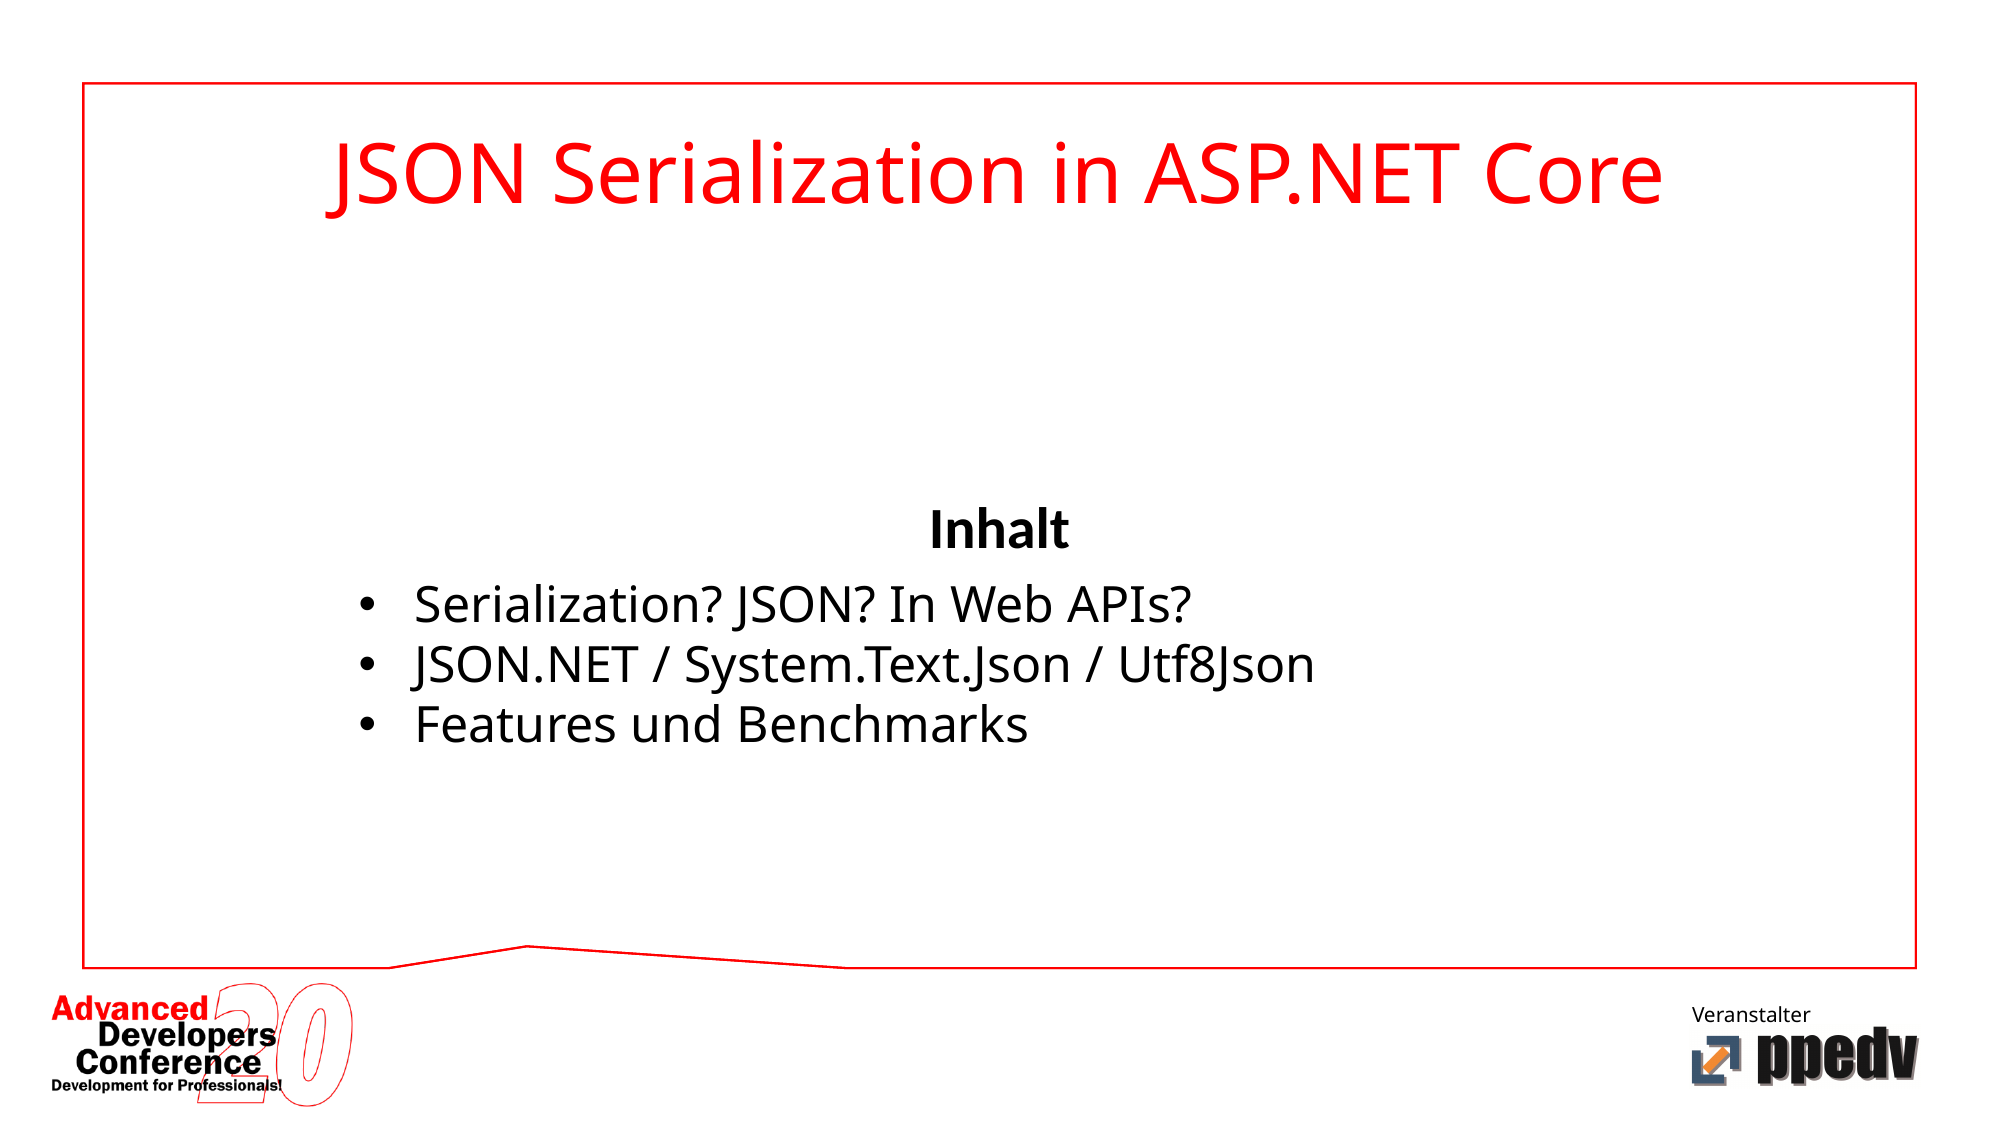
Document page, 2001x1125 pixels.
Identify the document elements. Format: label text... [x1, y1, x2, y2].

picture [1689, 1024, 1921, 1089]
text_box [82, 82, 1917, 970]
picture [42, 976, 355, 1107]
text_box JSON Serialization in ASP.NET Core [251, 112, 1749, 228]
text_box Serialization? JSON? In Web APIs? JSON.NET / System.Text.Json / Utf8Json Features und Benchmarks [343, 565, 1656, 761]
text_box Inhalt [804, 482, 1195, 568]
